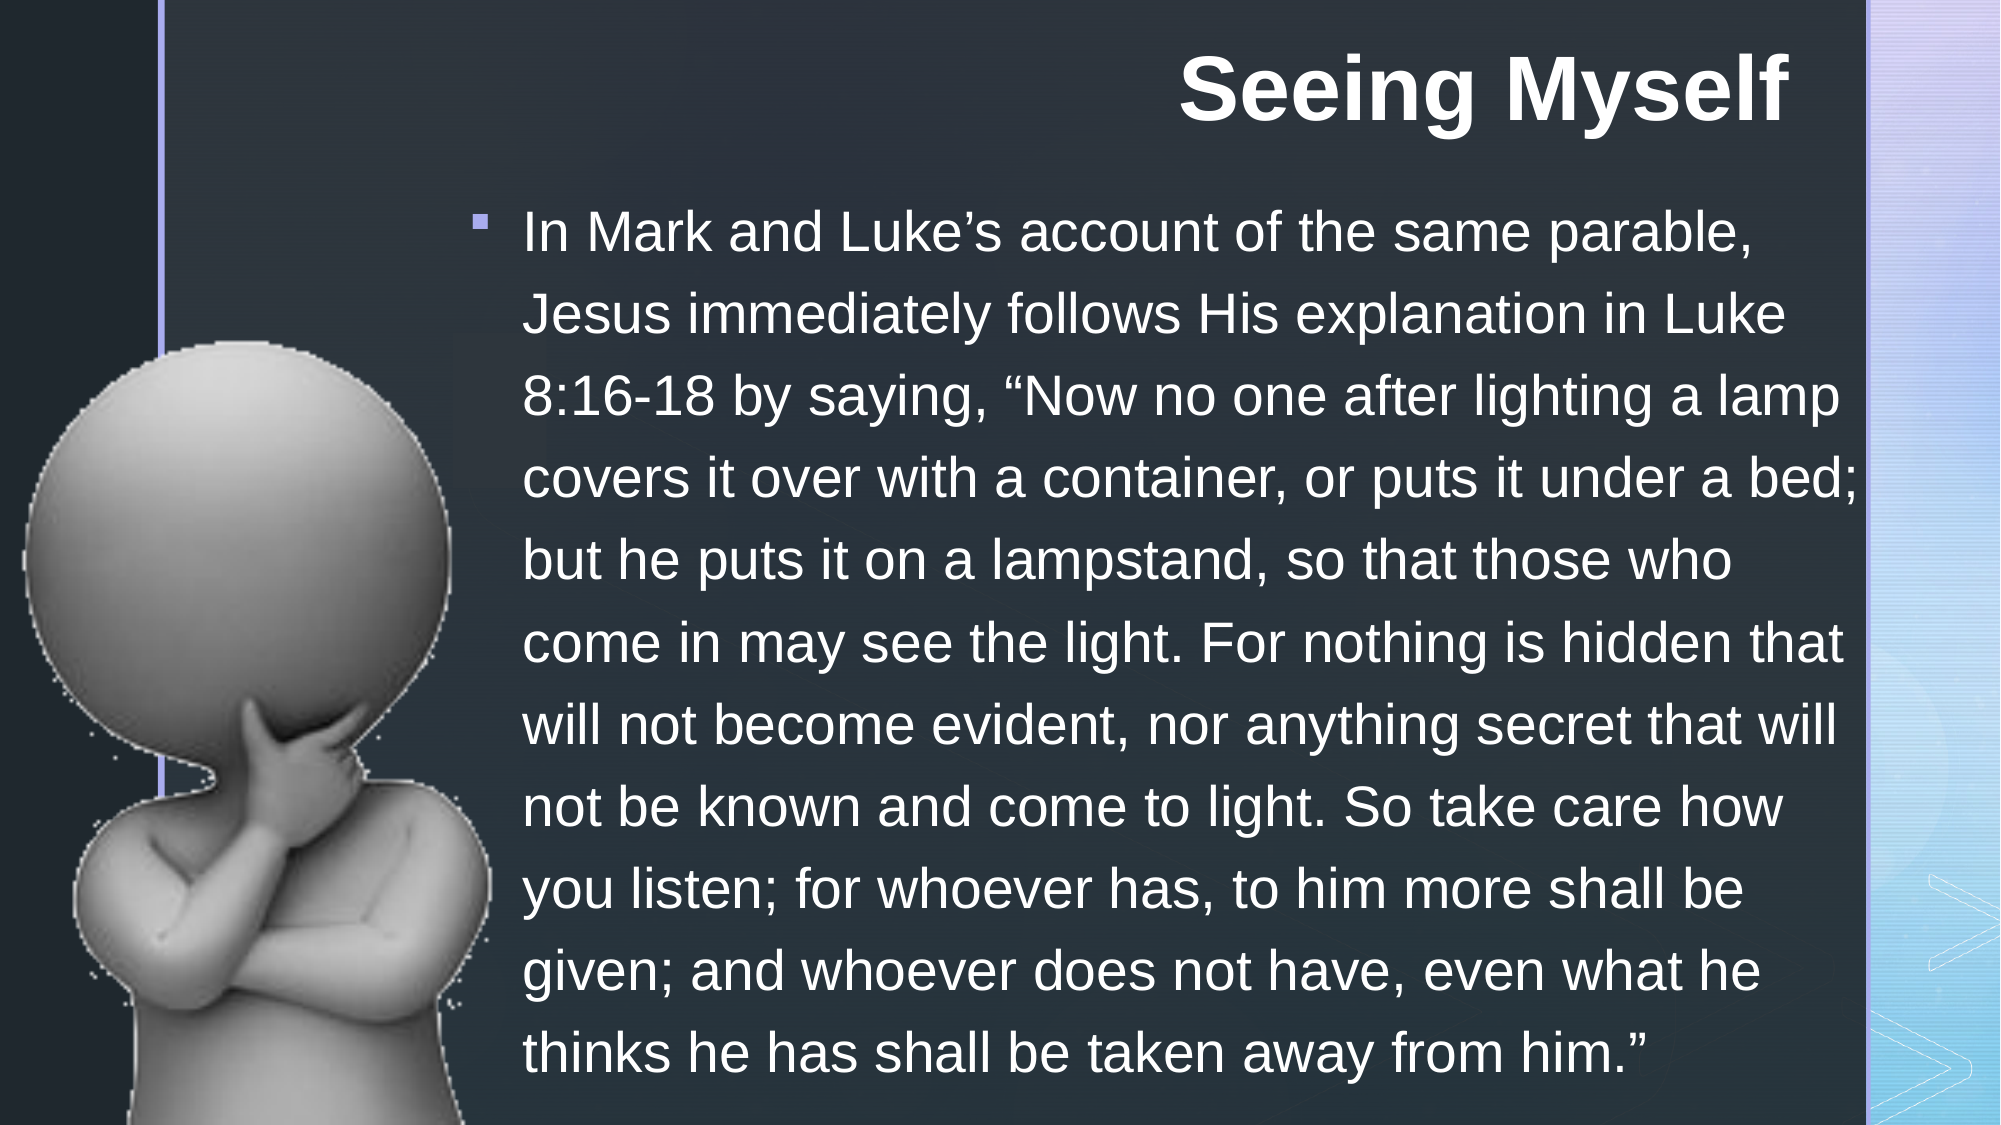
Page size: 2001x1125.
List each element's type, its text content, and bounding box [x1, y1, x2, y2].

picture [0, 332, 500, 1125]
list In Mark and Luke’s account of the same parable, Jesus immediately follows His explanation in Luke 8:16-18 by saying, “Now no one after lighting a lamp covers it over with a container, or puts it under a bed; but he puts it on a lampstand, so that those who come in may see the light. For nothing is hidden that will not become evident, nor anything secret that will not be known and come to light. So take care how you listen; for whoever has, to him more shall be given; and whoever does not have, even what he thinks he has shall be taken away from him.” [452, 139, 1880, 1125]
title Seeing Myself [499, 33, 1806, 139]
picture [1871, 0, 2001, 1125]
